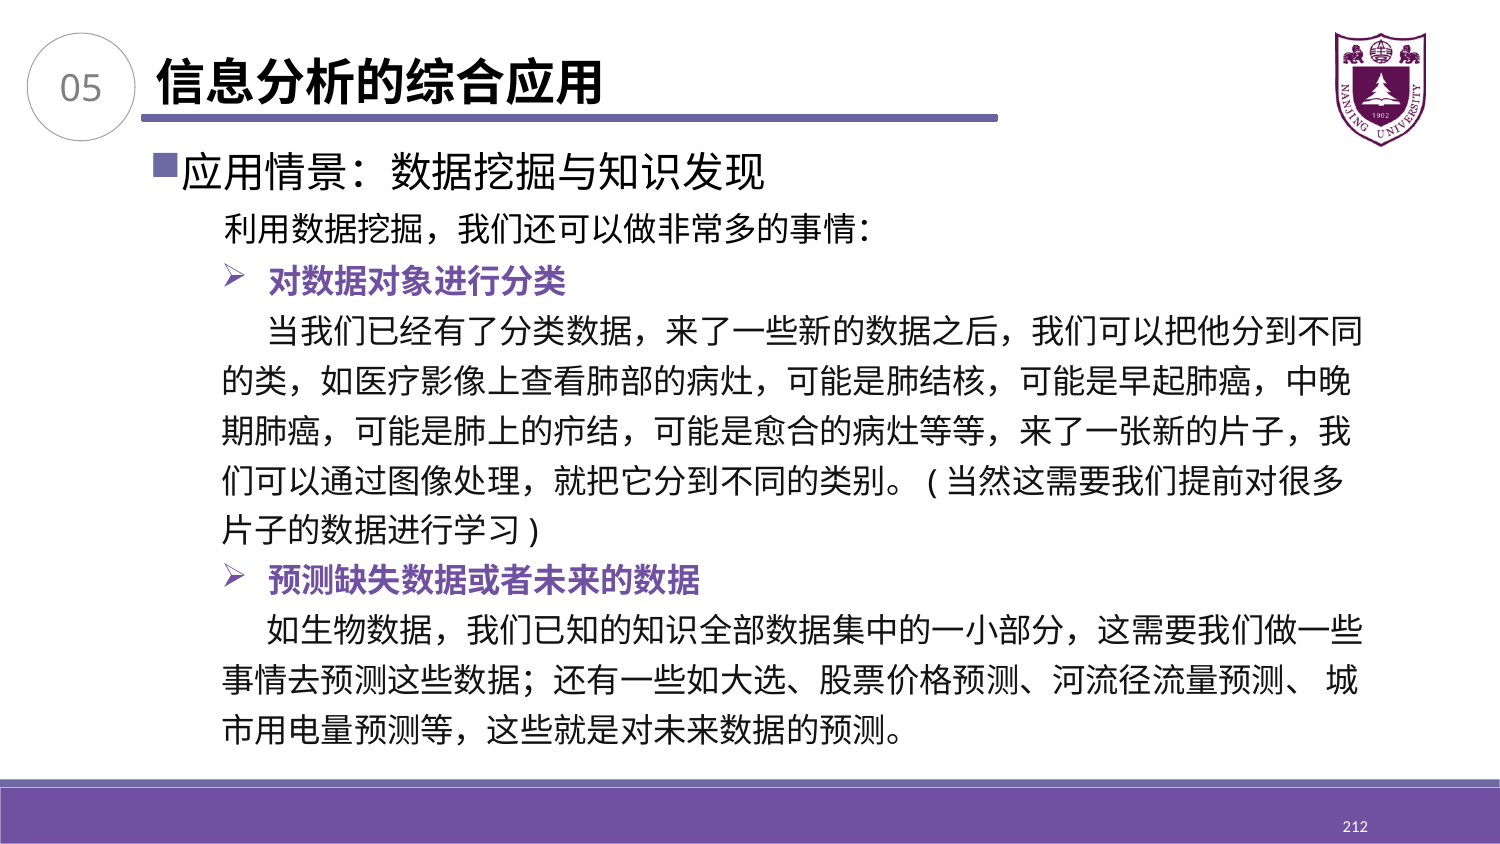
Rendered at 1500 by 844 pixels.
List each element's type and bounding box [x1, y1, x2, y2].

text_box [135, 138, 1380, 757]
picture [1334, 31, 1427, 147]
text_box [141, 45, 998, 122]
slide_number [1218, 803, 1380, 844]
text_box [25, 31, 137, 143]
